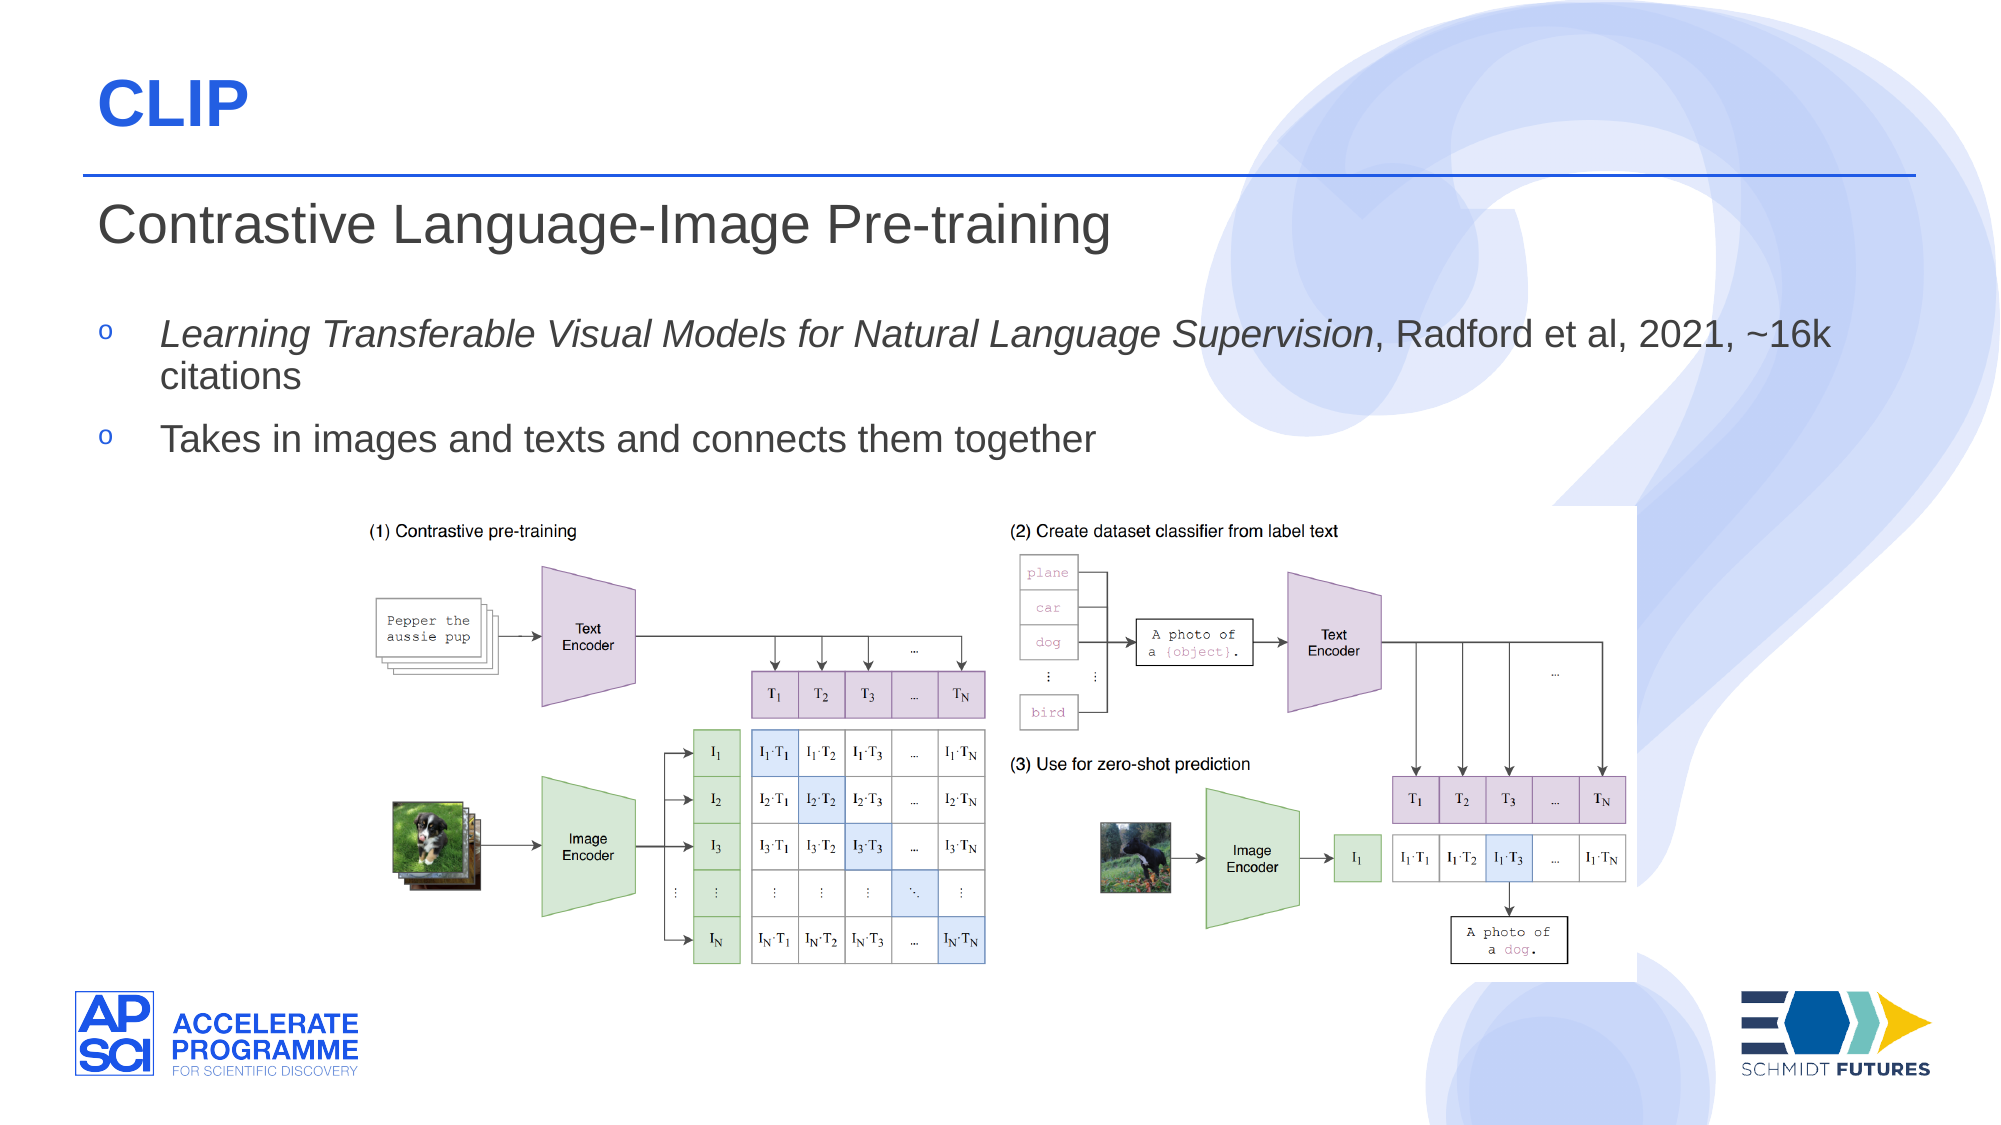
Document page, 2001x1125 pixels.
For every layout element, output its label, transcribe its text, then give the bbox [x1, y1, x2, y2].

list Contrastive Language-Image Pre-training [82, 187, 1916, 287]
picture [361, 506, 1638, 982]
list CLIP [82, 61, 1916, 166]
list Learning Transferable Visual Models for Natural Language Supervision, Radford et al, 2021, ~16k citations Takes in images and texts and connects them together [82, 306, 1916, 962]
picture [75, 991, 358, 1076]
picture [1741, 991, 1933, 1076]
